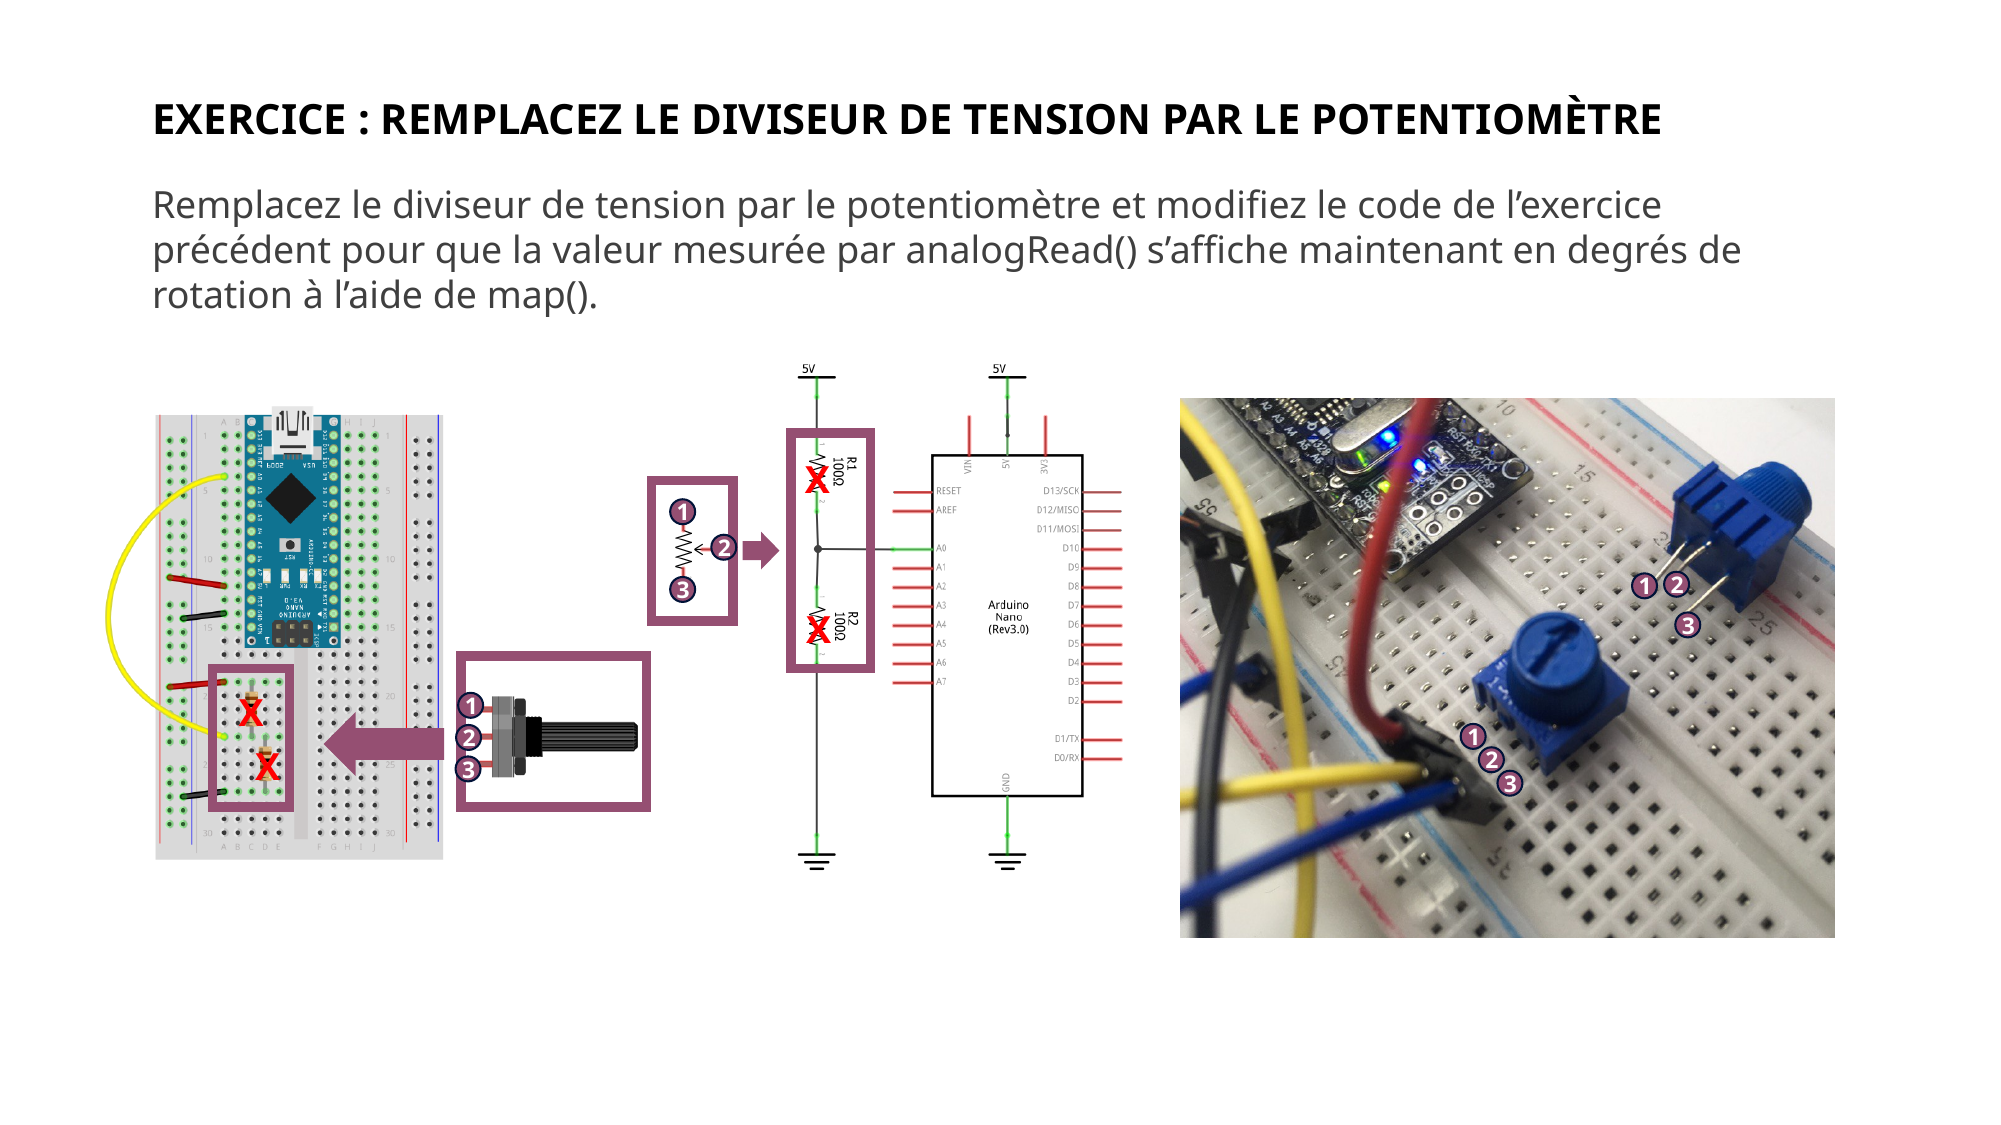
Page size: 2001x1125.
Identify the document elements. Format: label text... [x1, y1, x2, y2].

title EXERCICE : REMPLACEZ LE DIVISEUR DE TENSION PAR LE POTENTIOMÈTRE [137, 59, 1863, 174]
picture [1179, 398, 1835, 938]
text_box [93, 345, 1175, 905]
text_box Remplacez le diviseur de tension par le potentiomètre et modifiez le code de l’exercice précédent pour que la valeur mesurée par analogRead() s’affiche maintenant en degrés de rotation à l’aide de map(). [137, 174, 1863, 324]
